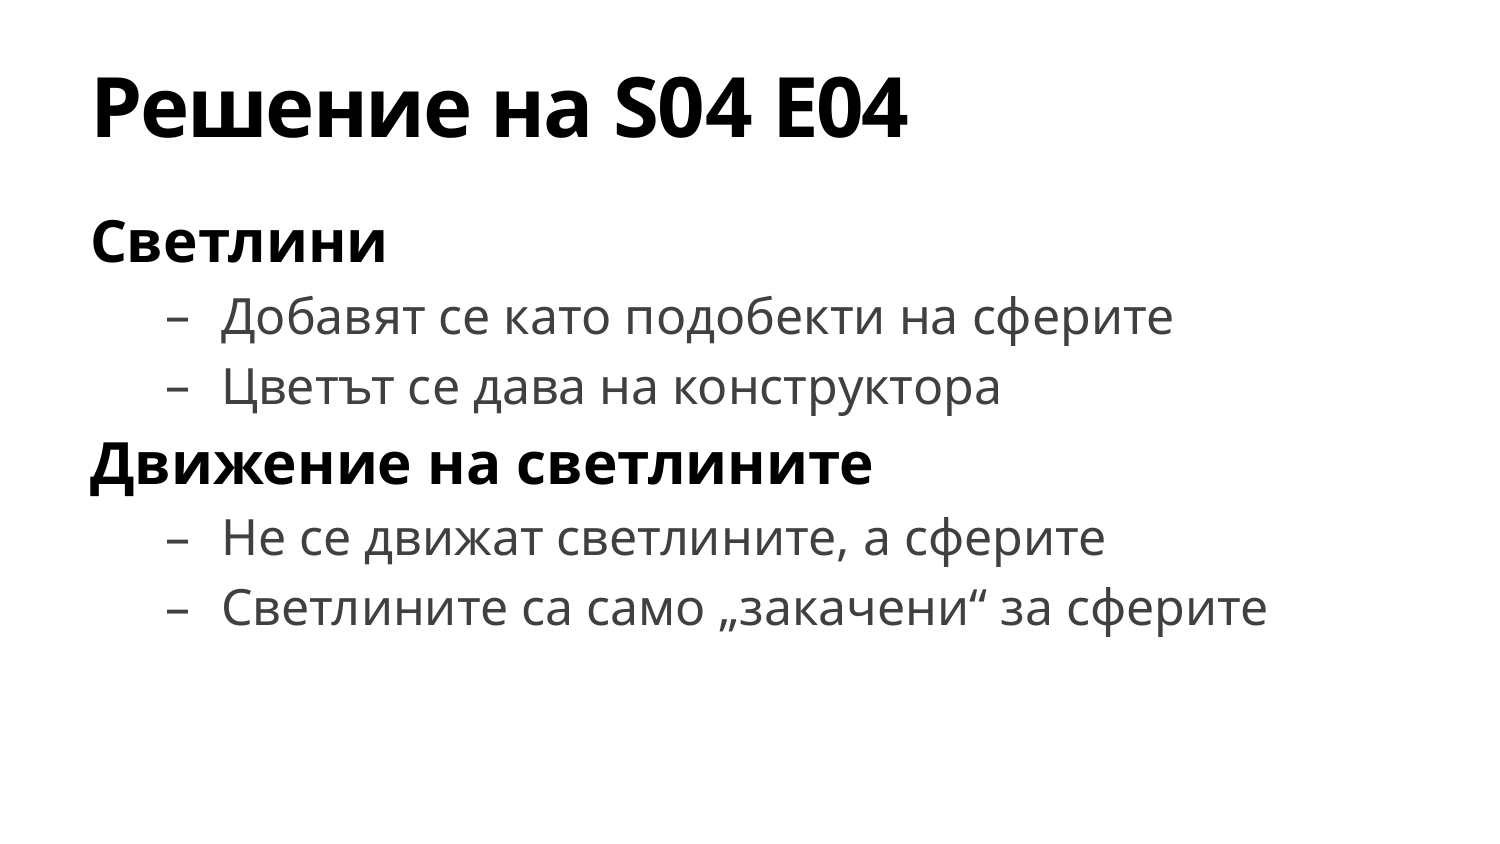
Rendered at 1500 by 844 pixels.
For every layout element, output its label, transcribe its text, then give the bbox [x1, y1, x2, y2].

list Светлини Добавят се като подобекти на сферите Цветът се дава на конструктора Движение на светлините Не се движат светлините, а сферите Светлините са само „закачени“ за сферите [75, 196, 1500, 825]
title Решение на S04 E04 [75, 33, 1500, 175]
